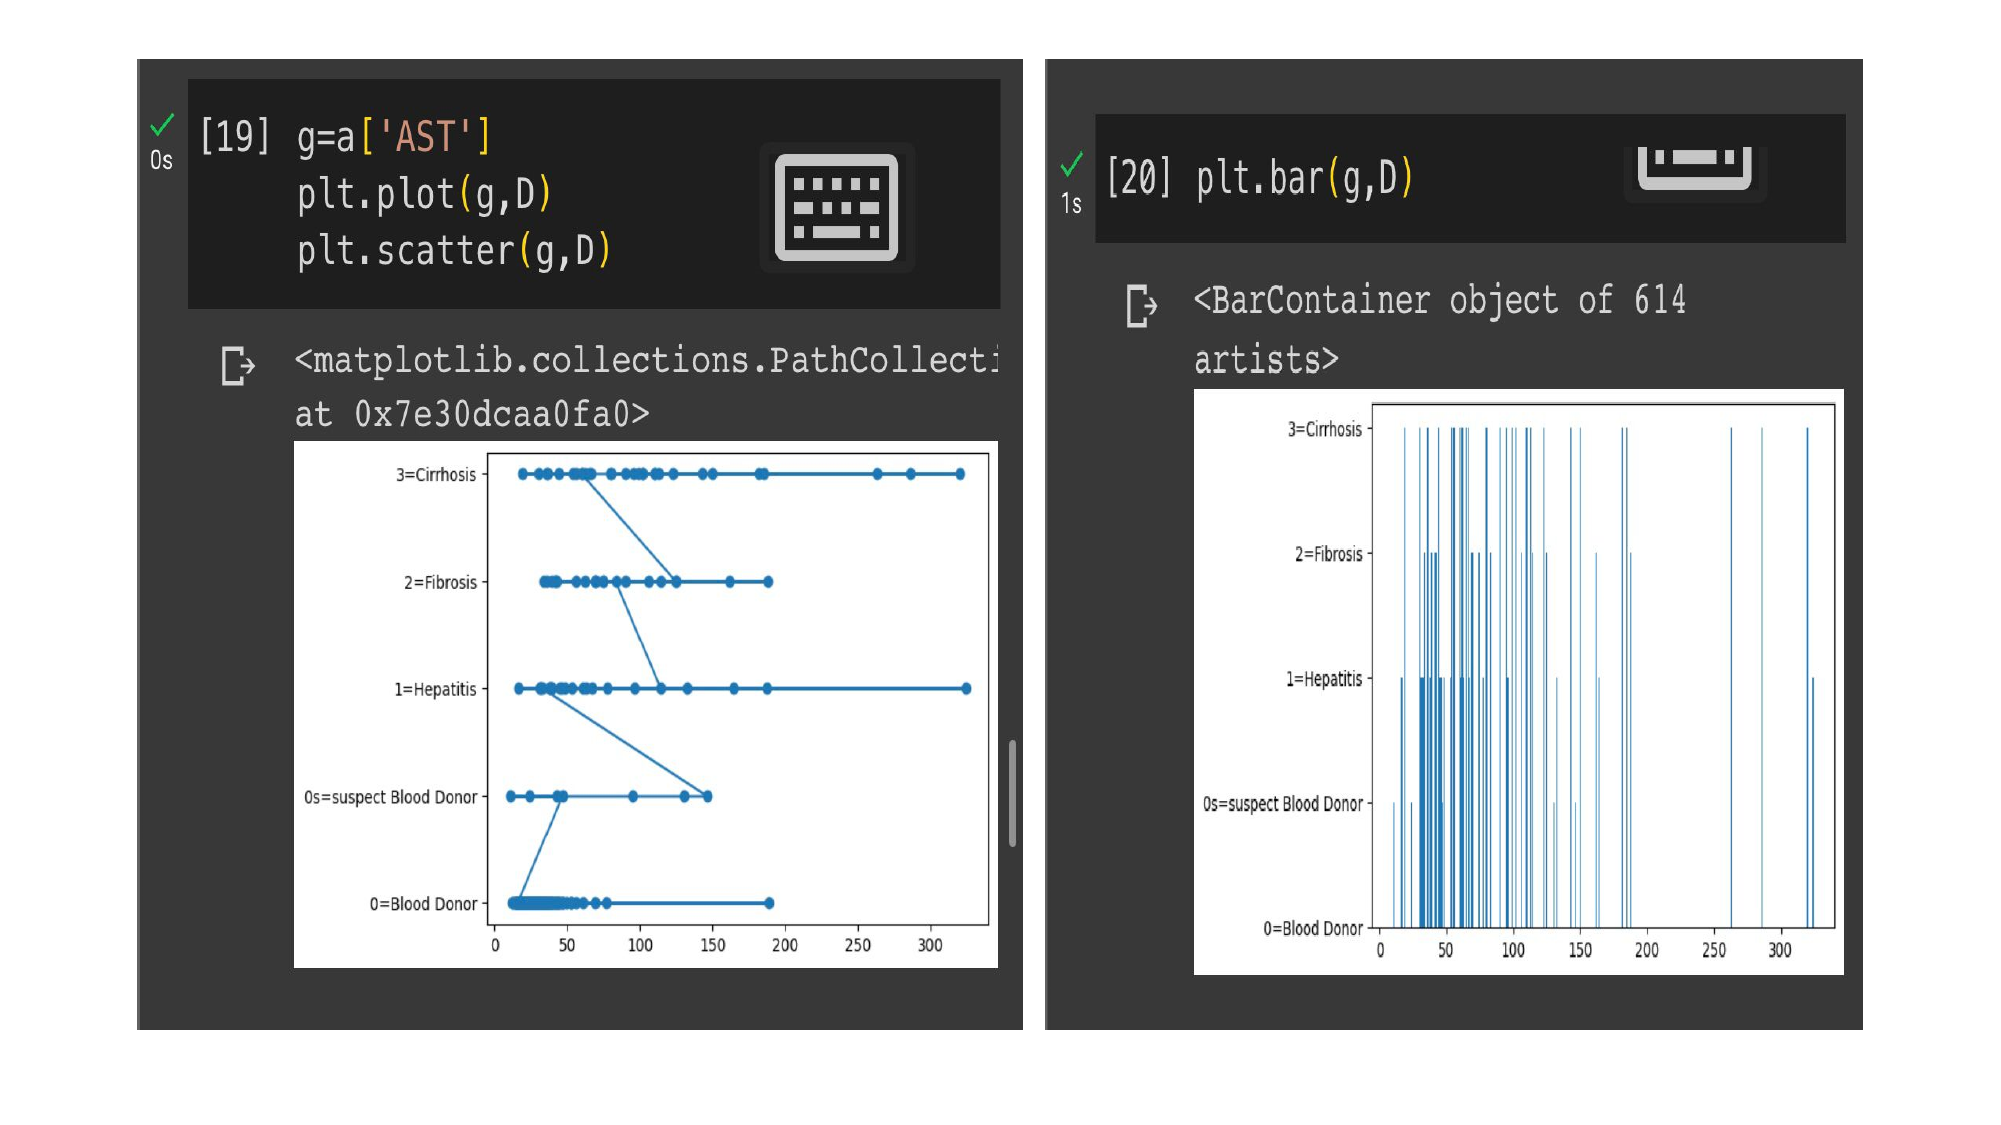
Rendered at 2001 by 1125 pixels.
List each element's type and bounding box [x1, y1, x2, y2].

list [137, 59, 1023, 1030]
picture [1045, 59, 1863, 1030]
